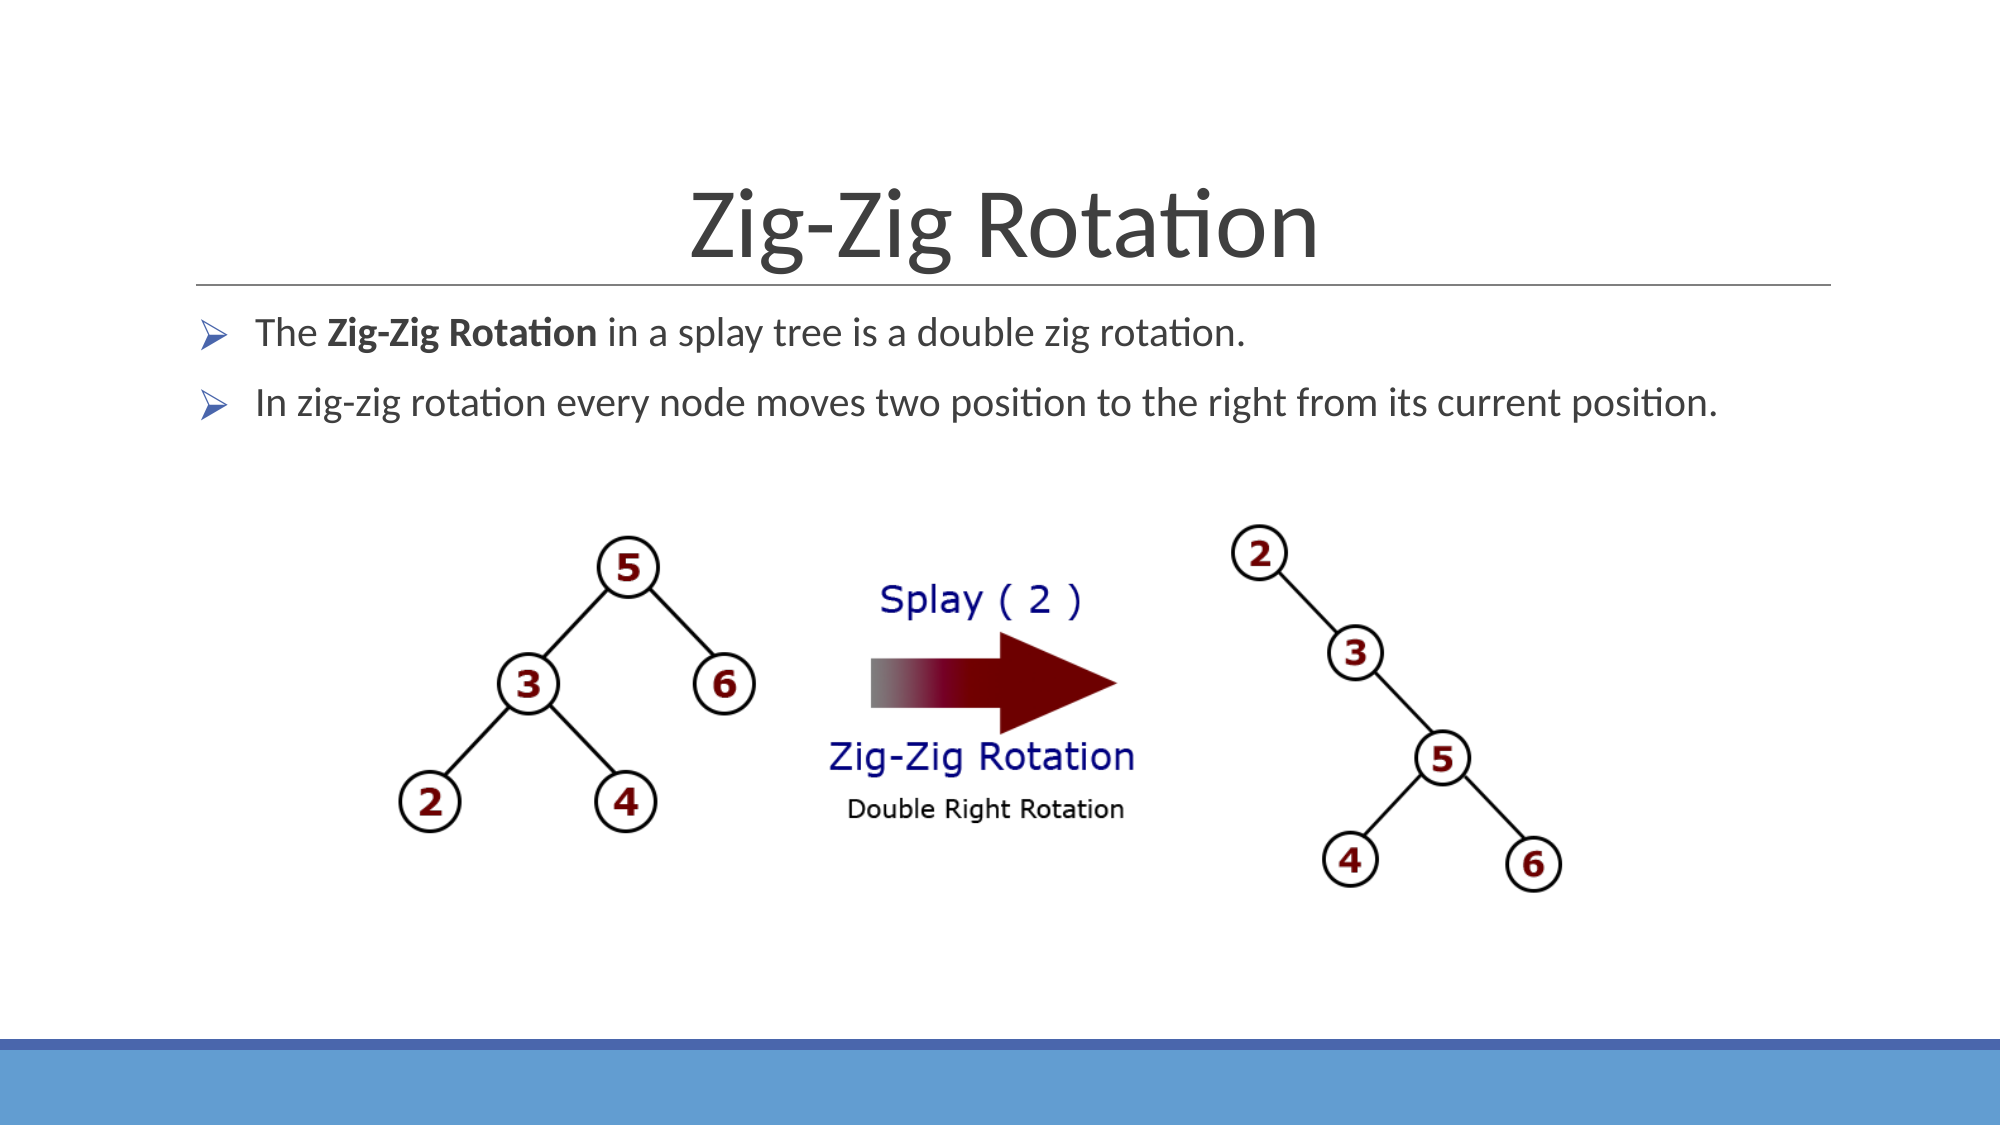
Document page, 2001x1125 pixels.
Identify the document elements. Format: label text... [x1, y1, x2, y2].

title Zig-Zig Rotation [180, 47, 1830, 285]
list The Zig-Zig Rotation in a splay tree is a double zig rotation. In zig-zig rotation every node moves two position to the right from its current position. [180, 302, 1830, 963]
picture [352, 518, 1648, 898]
